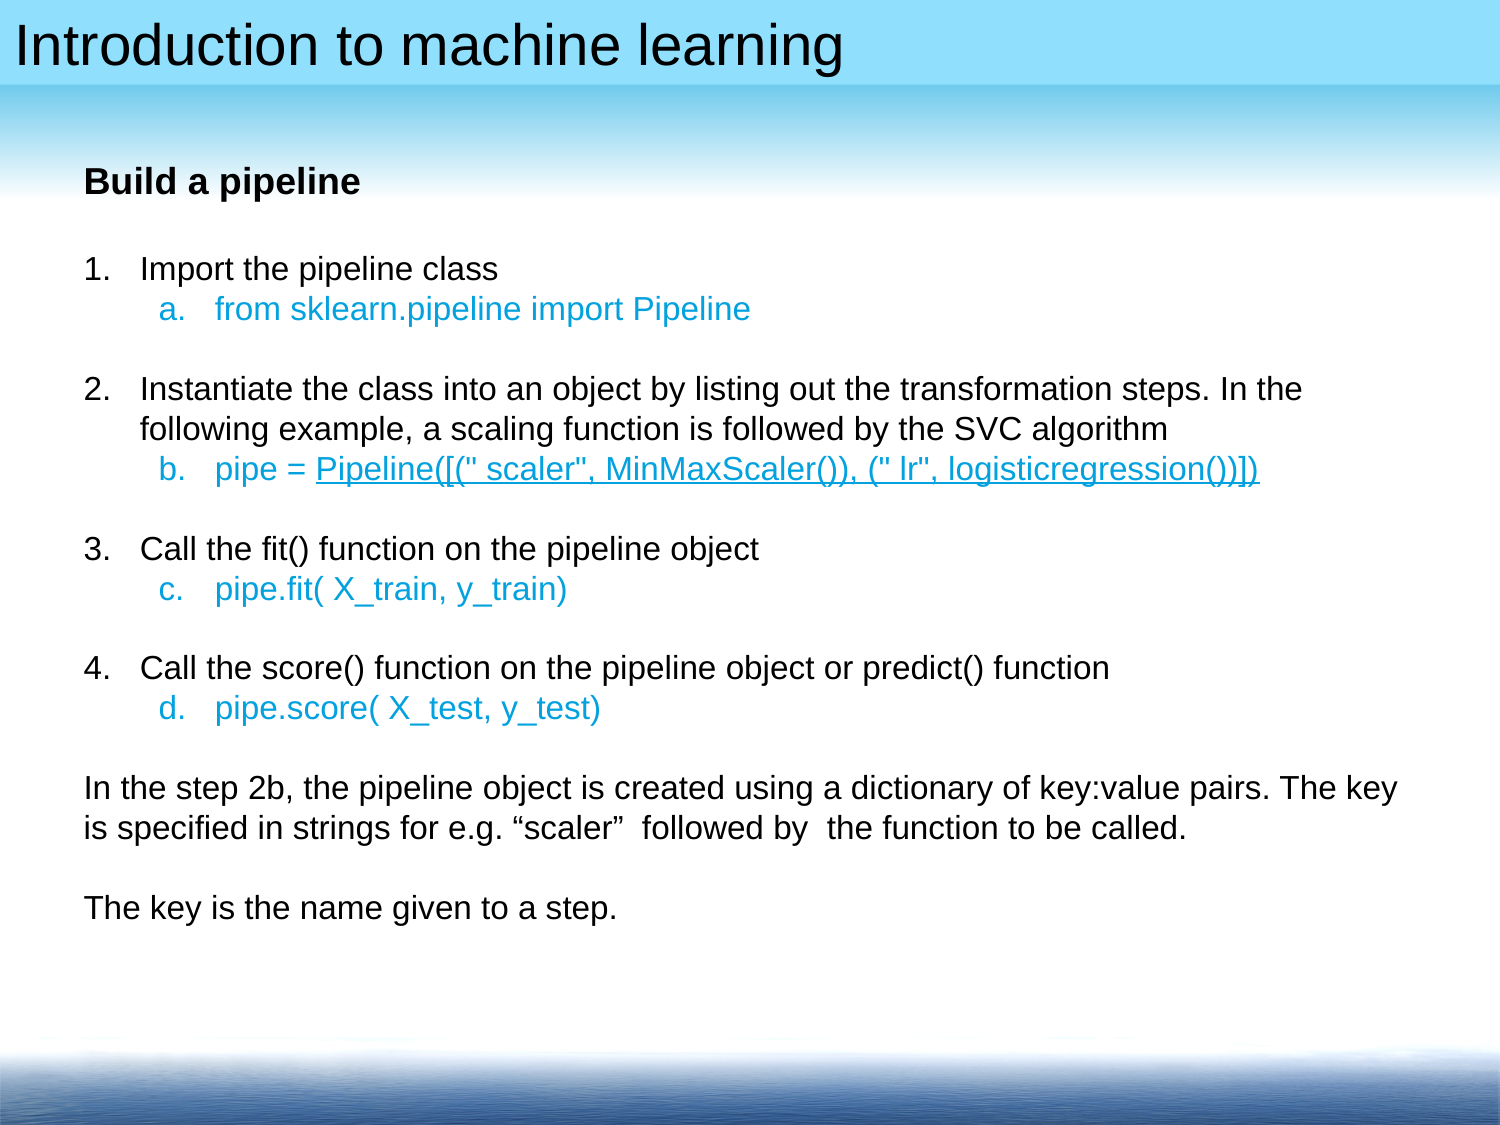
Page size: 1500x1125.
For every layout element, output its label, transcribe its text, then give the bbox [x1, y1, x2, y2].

text_box Build a pipeline Import the pipeline class from sklearn.pipeline import Pipeline Instantiate the class into an object by listing out the transformation steps. In the following example, a scaling function is followed by the SVC algorithm pipe = Pipeline([(" scaler", MinMaxScaler()), (" lr", logisticregression())]) Call the fit() function on the pipeline object pipe.fit( X_train, y_train) Call the score() function on the pipeline object or predict() function pipe.score( X_test, y_test) In the step 2b, the pipeline object is created using a dictionary of key:value pairs. The key is specified in strings for e.g. “scaler” followed by the function to be called. The key is the name given to a step. [68, 149, 1432, 1014]
picture [0, 1037, 1500, 1125]
